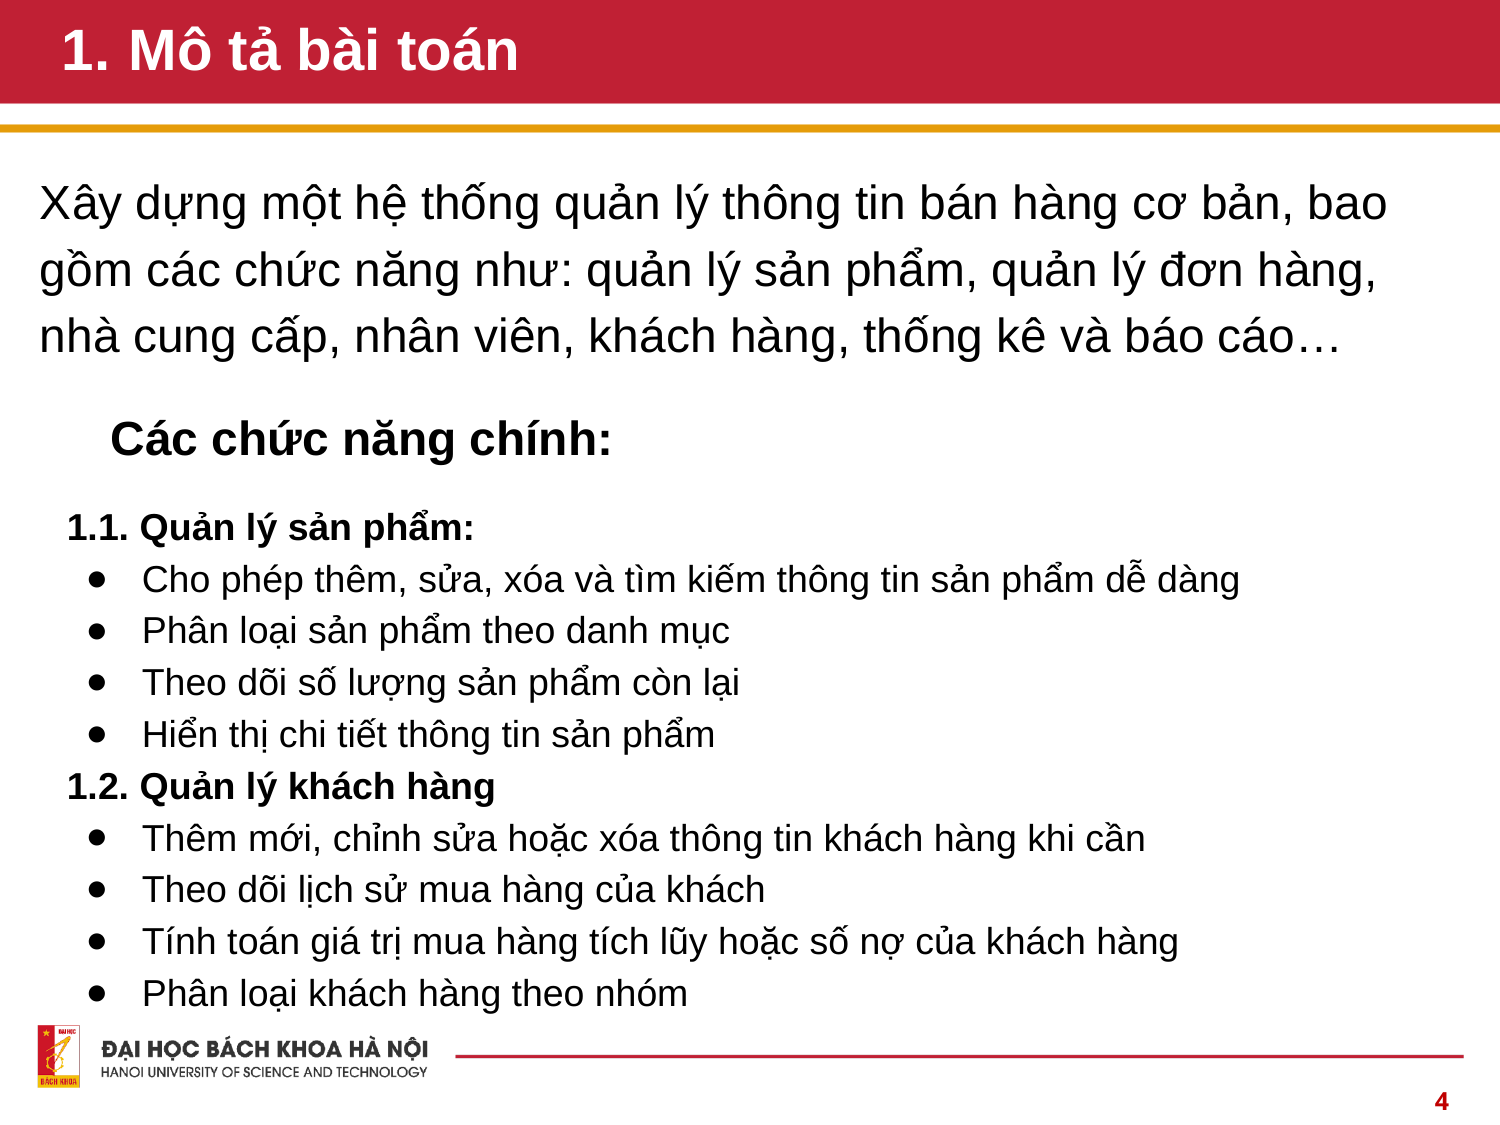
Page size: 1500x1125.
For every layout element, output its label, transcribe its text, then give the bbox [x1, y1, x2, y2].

text_box 1.1. Quản lý sản phẩm: Cho phép thêm, sửa, xóa và tìm kiếm thông tin sản phẩm dễ dàng Phân loại sản phẩm theo danh mục Theo dõi số lượng sản phẩm còn lại Hiển thị chi tiết thông tin sản phẩm 1.2. Quản lý khách hàng Thêm mới, chỉnh sửa hoặc xóa thông tin khách hàng khi cần Theo dõi lịch sử mua hàng của khách Tính toán giá trị mua hàng tích lũy hoặc số nợ của khách hàng Phân loại khách hàng theo nhóm [51, 481, 1421, 1038]
picture [0, 0, 1500, 1125]
title Mô tả bài toán [38, 12, 1462, 87]
slide_number ‹#› [1126, 1078, 1464, 1125]
list Xây dựng một hệ thống quản lý thông tin bán hàng cơ bản, bao gồm các chức năng như: quản lý sản phẩm, quản lý đơn hàng, nhà cung cấp, nhân viên, khách hàng, thống kê và báo cáo… [25, 156, 1475, 379]
text_box Các chức năng chính: [95, 392, 723, 467]
